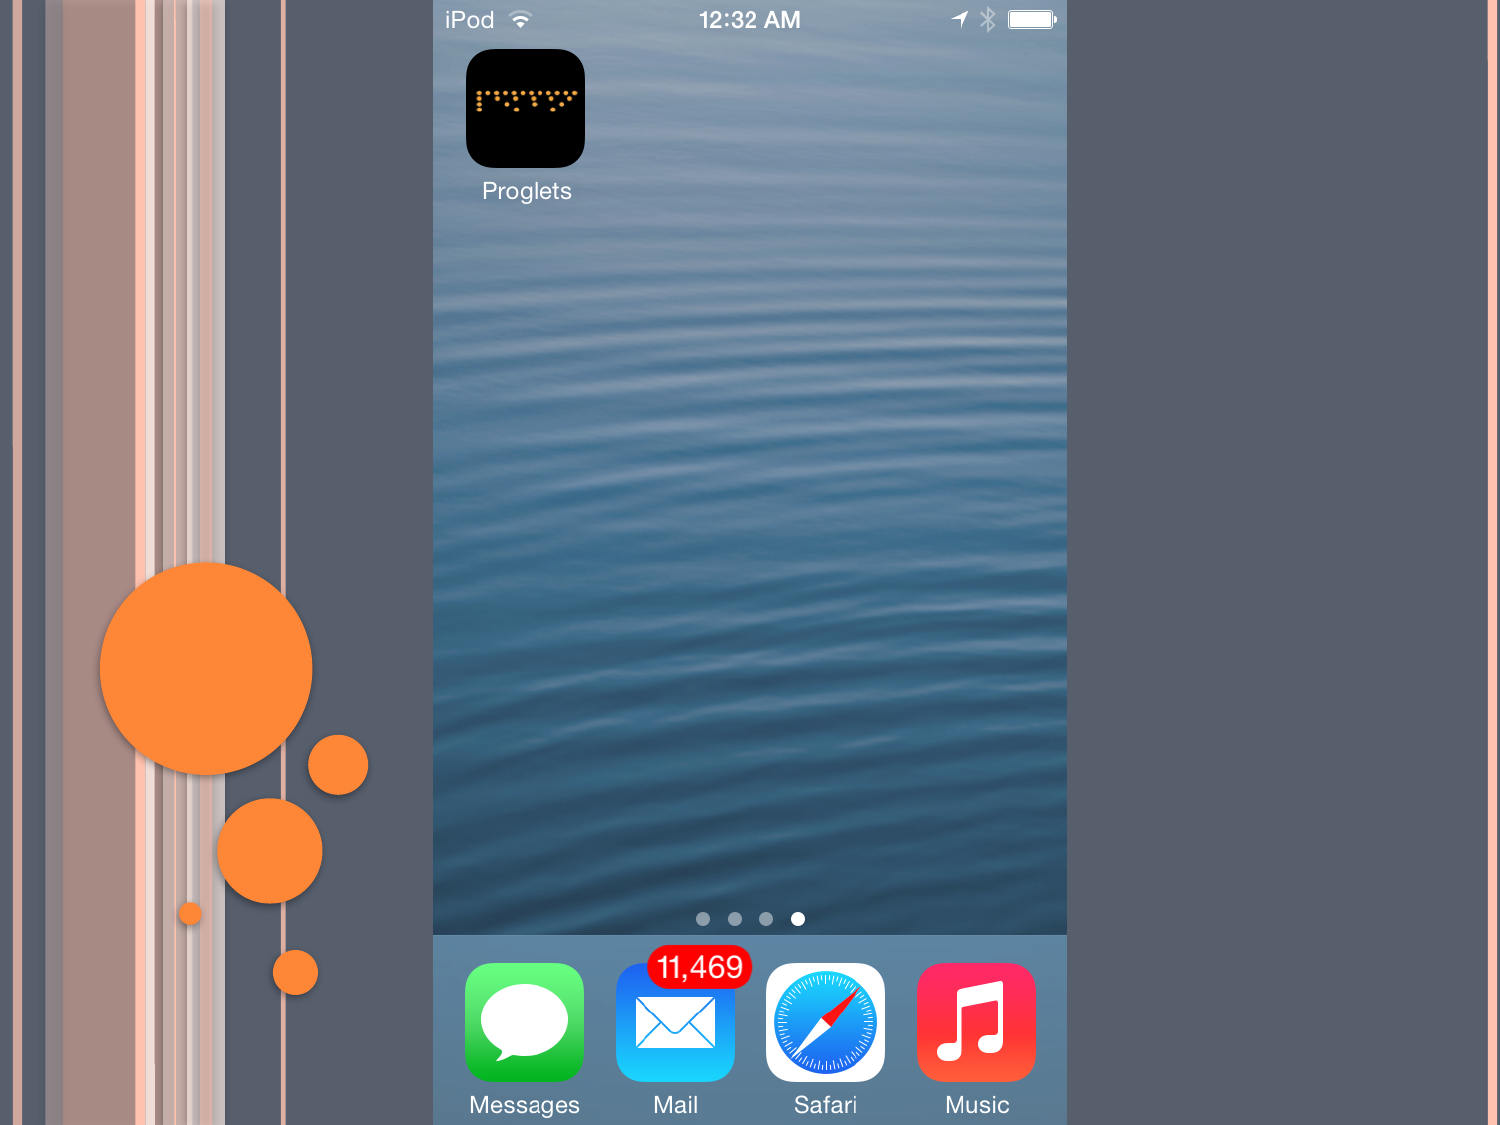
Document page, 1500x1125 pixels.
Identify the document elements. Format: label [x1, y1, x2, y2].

picture [432, 0, 1068, 1125]
